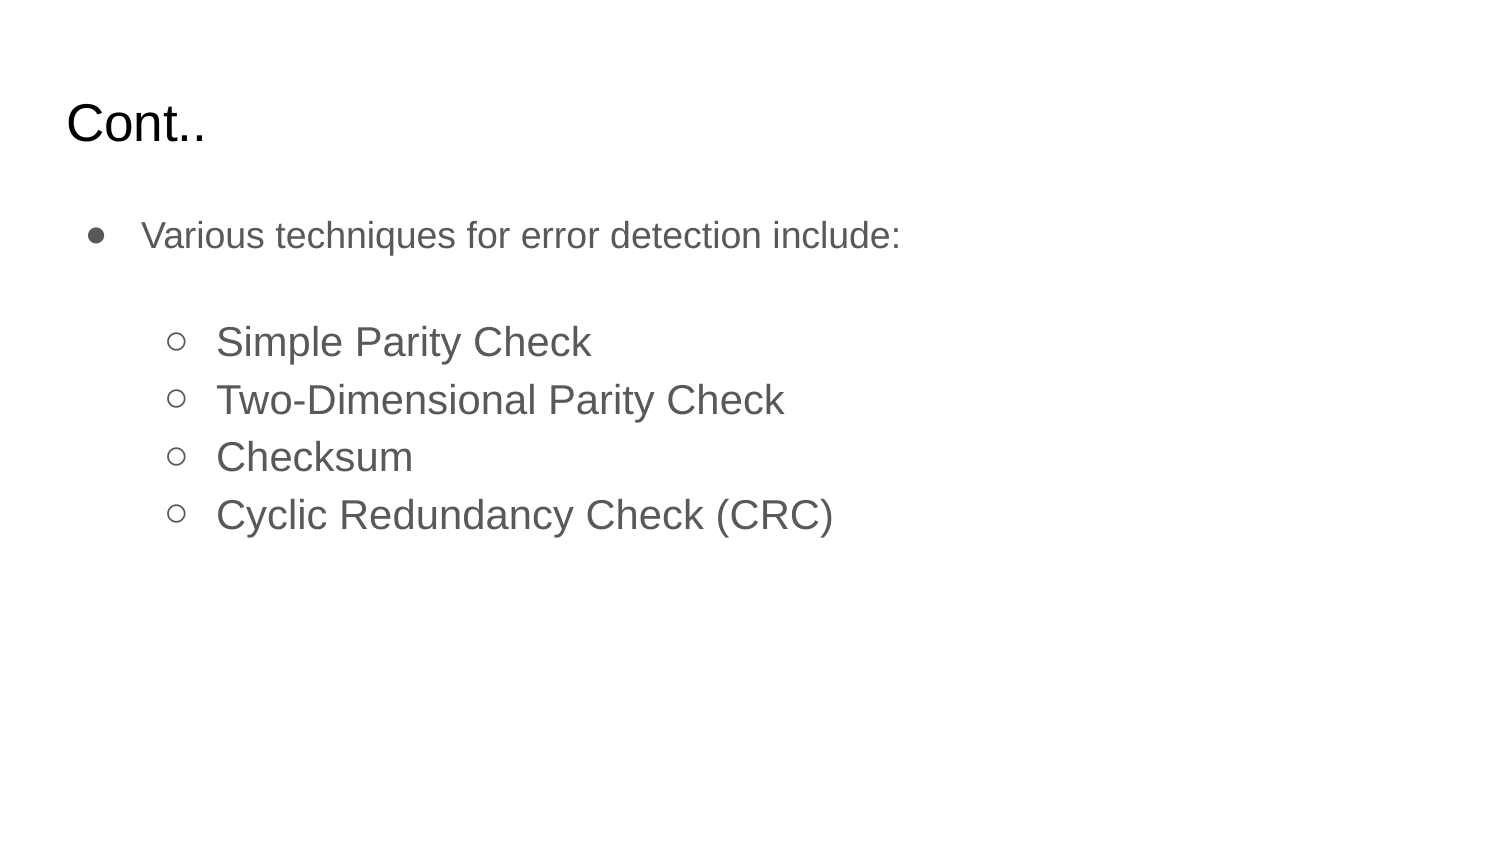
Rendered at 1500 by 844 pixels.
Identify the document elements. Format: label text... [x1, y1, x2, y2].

list Various techniques for error detection include: Simple Parity Check Two-Dimensional Parity Check Checksum Cyclic Redundancy Check (CRC) [51, 189, 1449, 750]
title Cont.. [51, 72, 1449, 167]
